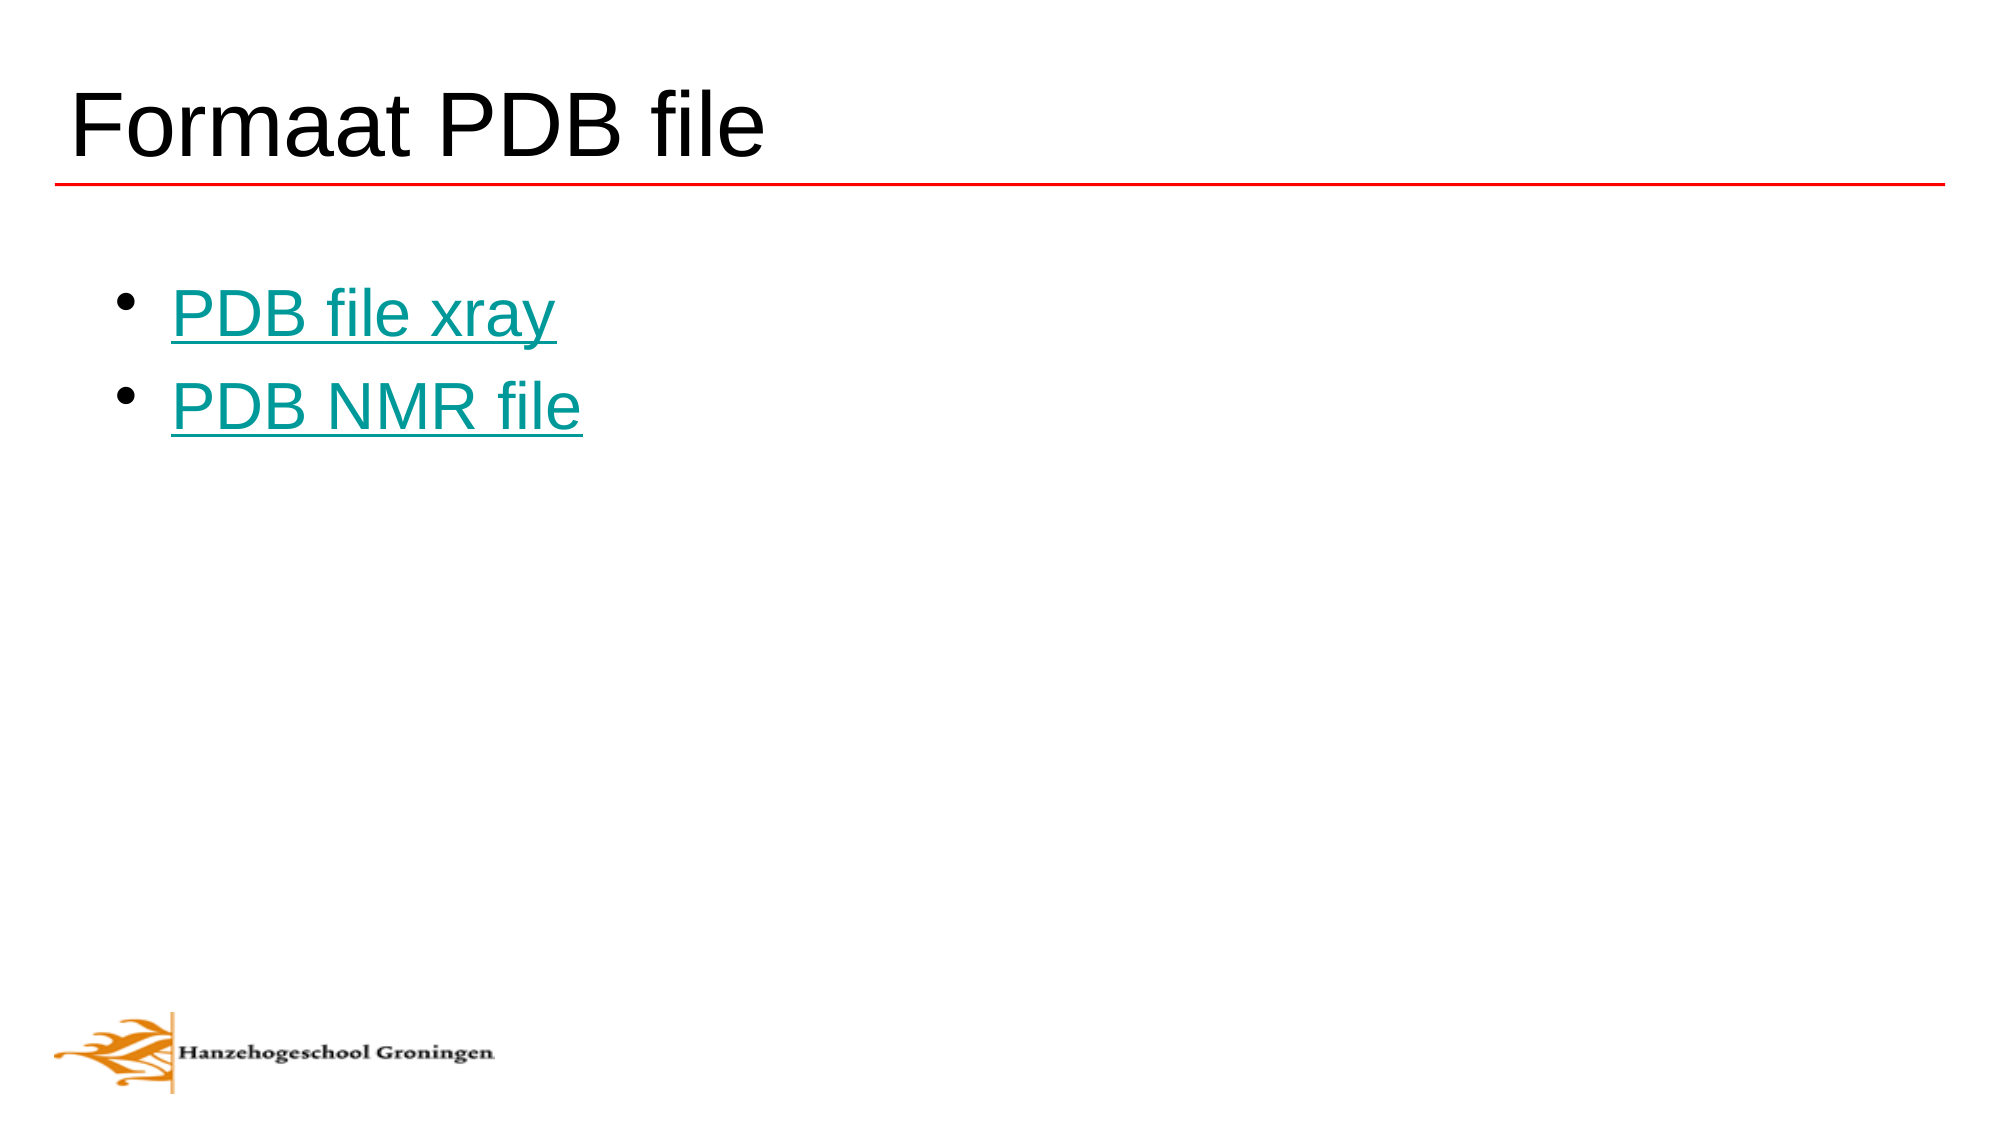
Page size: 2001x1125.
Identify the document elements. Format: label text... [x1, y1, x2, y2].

list PDB file xray PDB NMR file [99, 262, 1900, 1005]
title Formaat PDB file [54, 54, 1946, 185]
picture [54, 1012, 495, 1094]
